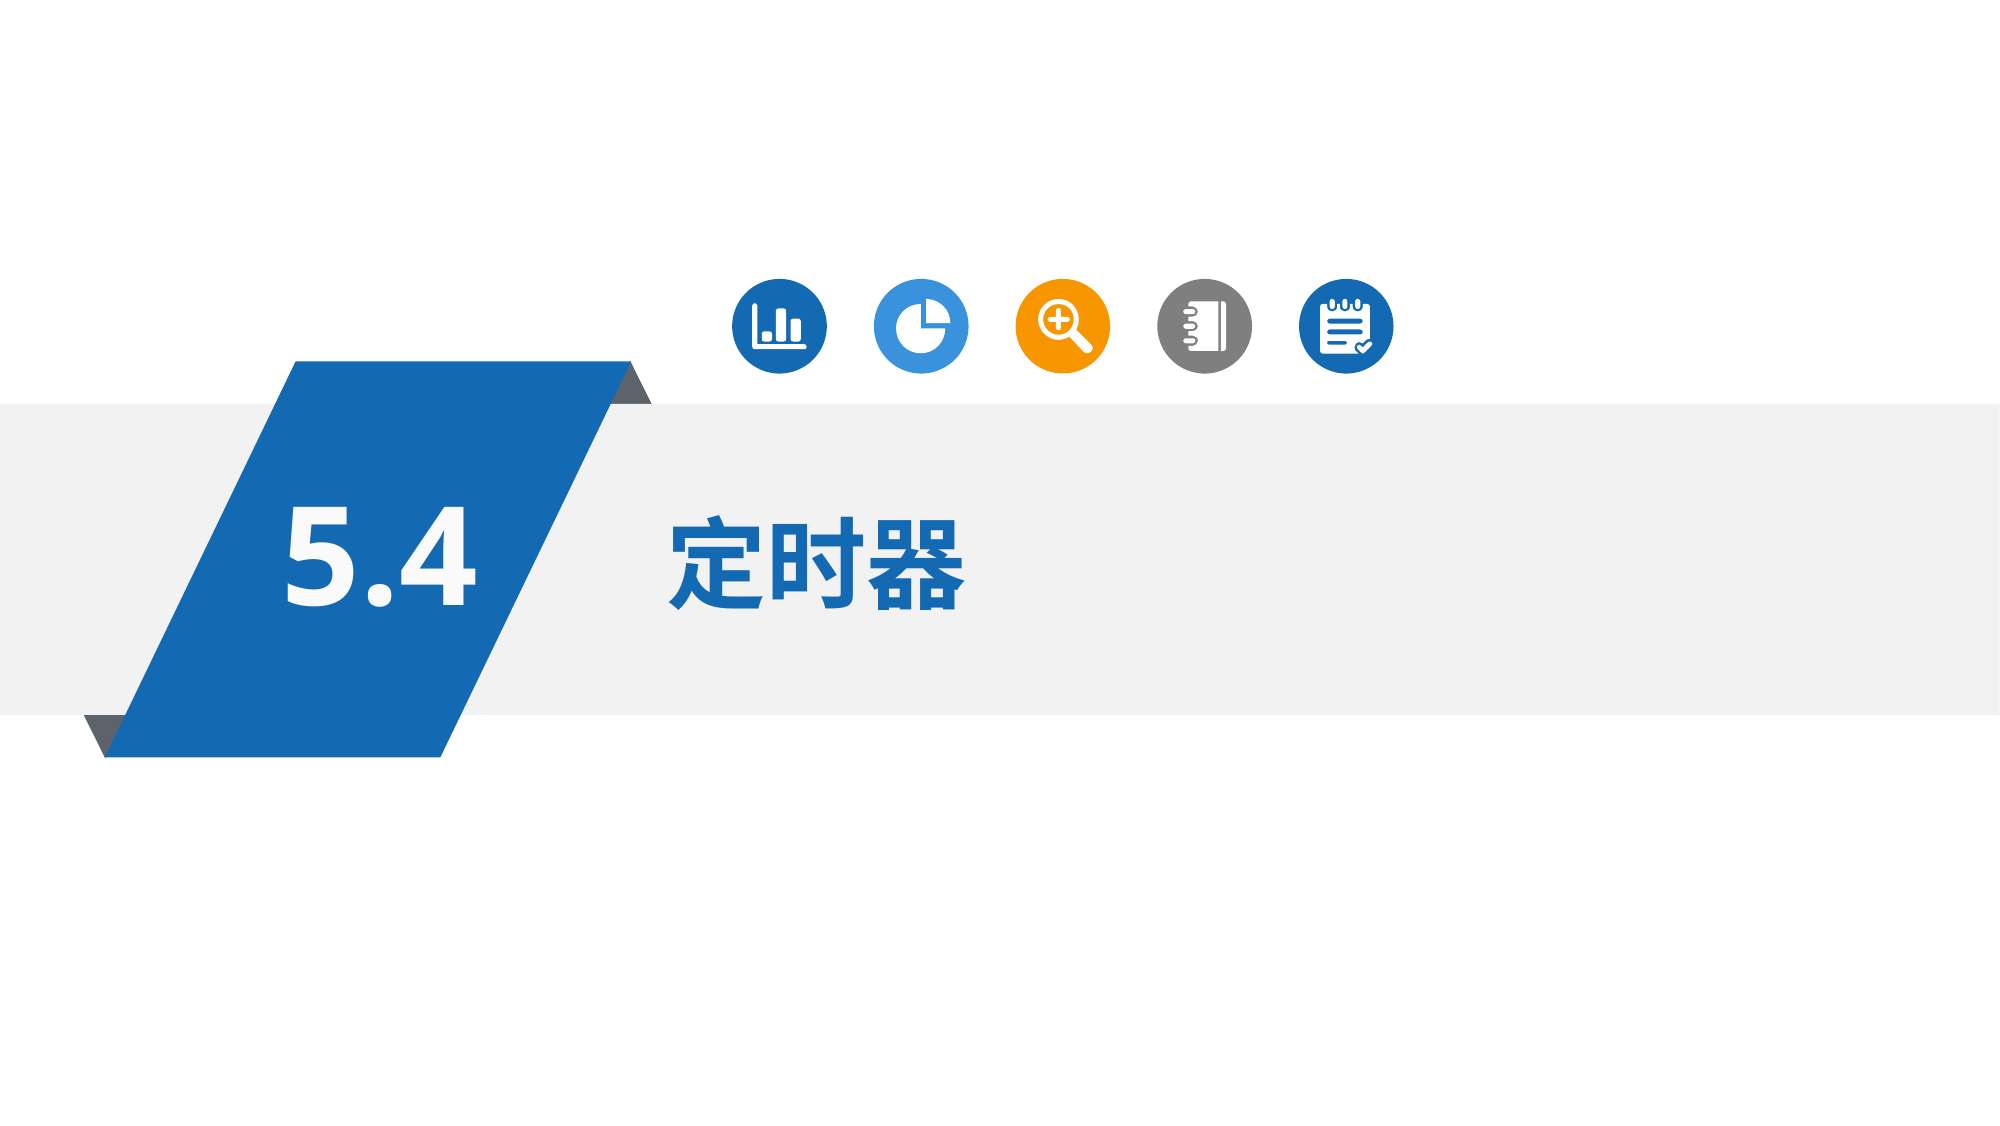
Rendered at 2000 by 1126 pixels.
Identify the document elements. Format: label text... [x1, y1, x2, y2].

text_box 5.4 [266, 460, 552, 641]
text_box 定时器 [651, 494, 1756, 630]
